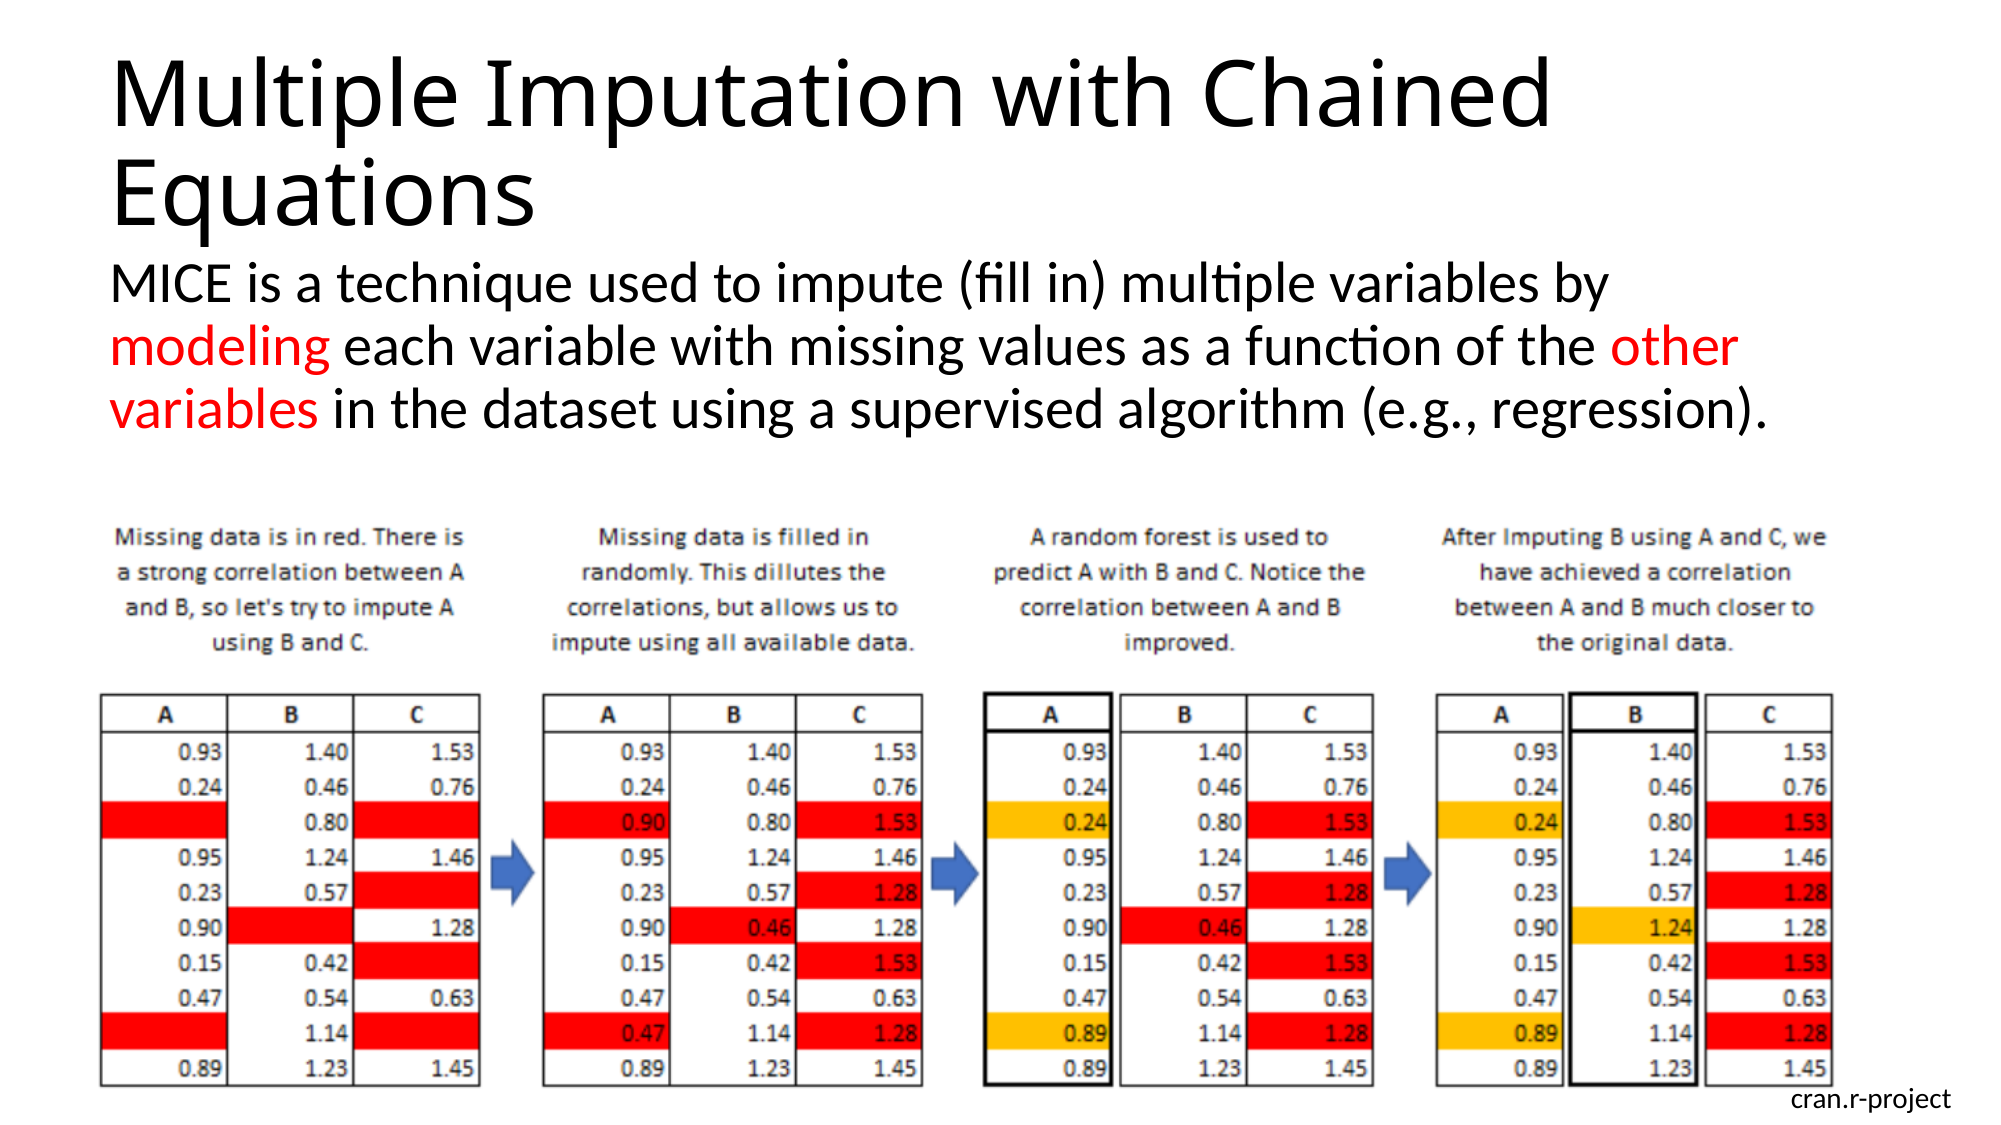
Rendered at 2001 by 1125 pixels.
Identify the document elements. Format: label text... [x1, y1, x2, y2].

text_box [74, 523, 1875, 1098]
list MICE is a technique used to impute (fill in) multiple variables by modeling each variable with missing values as a function of the other variables in the dataset using a supervised algorithm (e.g., regression). [94, 245, 1820, 523]
title Multiple Imputation with Chained Equations [94, 37, 1820, 245]
text_box cran.r-project [1776, 1072, 2000, 1123]
